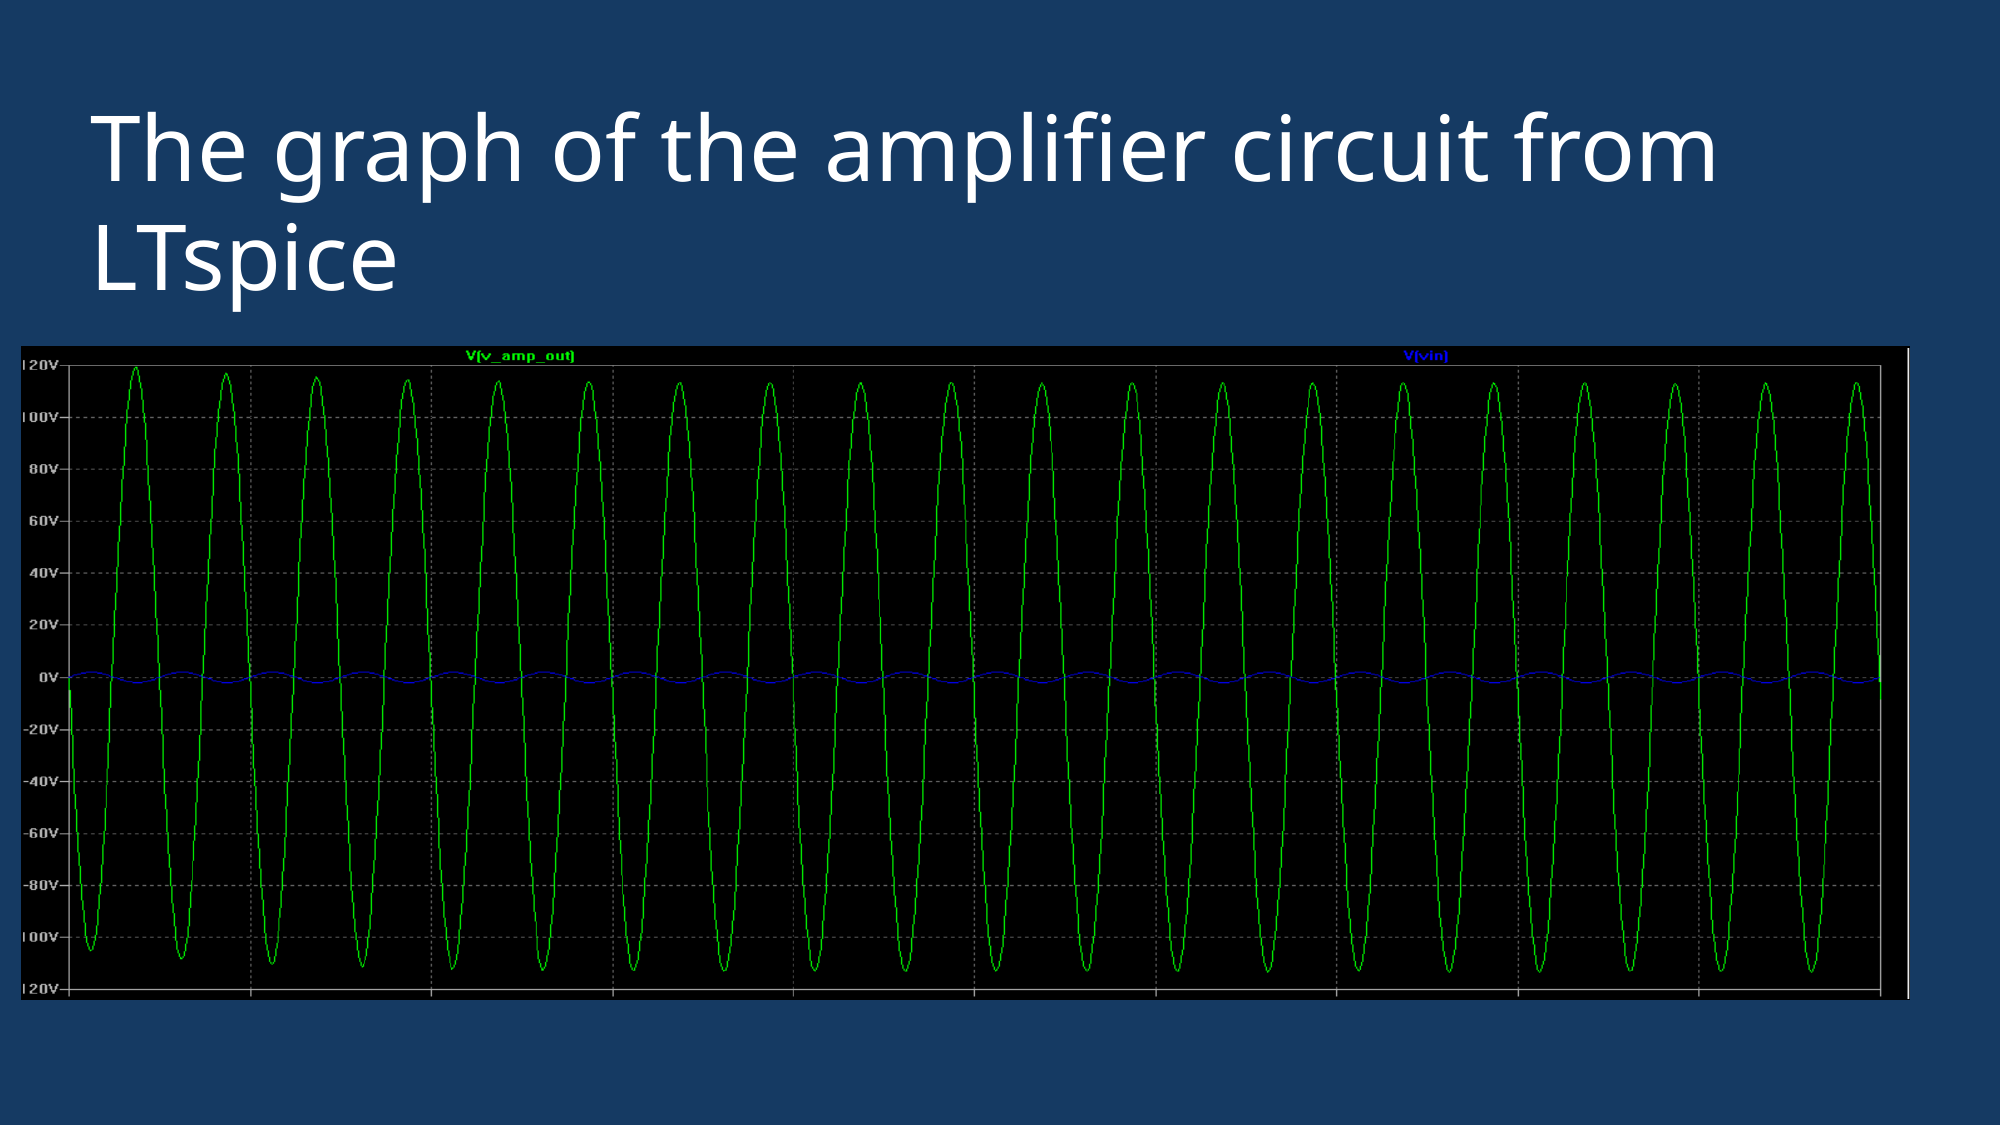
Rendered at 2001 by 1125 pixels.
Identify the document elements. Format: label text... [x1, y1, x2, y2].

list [21, 346, 1910, 1000]
title The graph of the amplifier circuit from LTspice [90, 90, 1910, 309]
